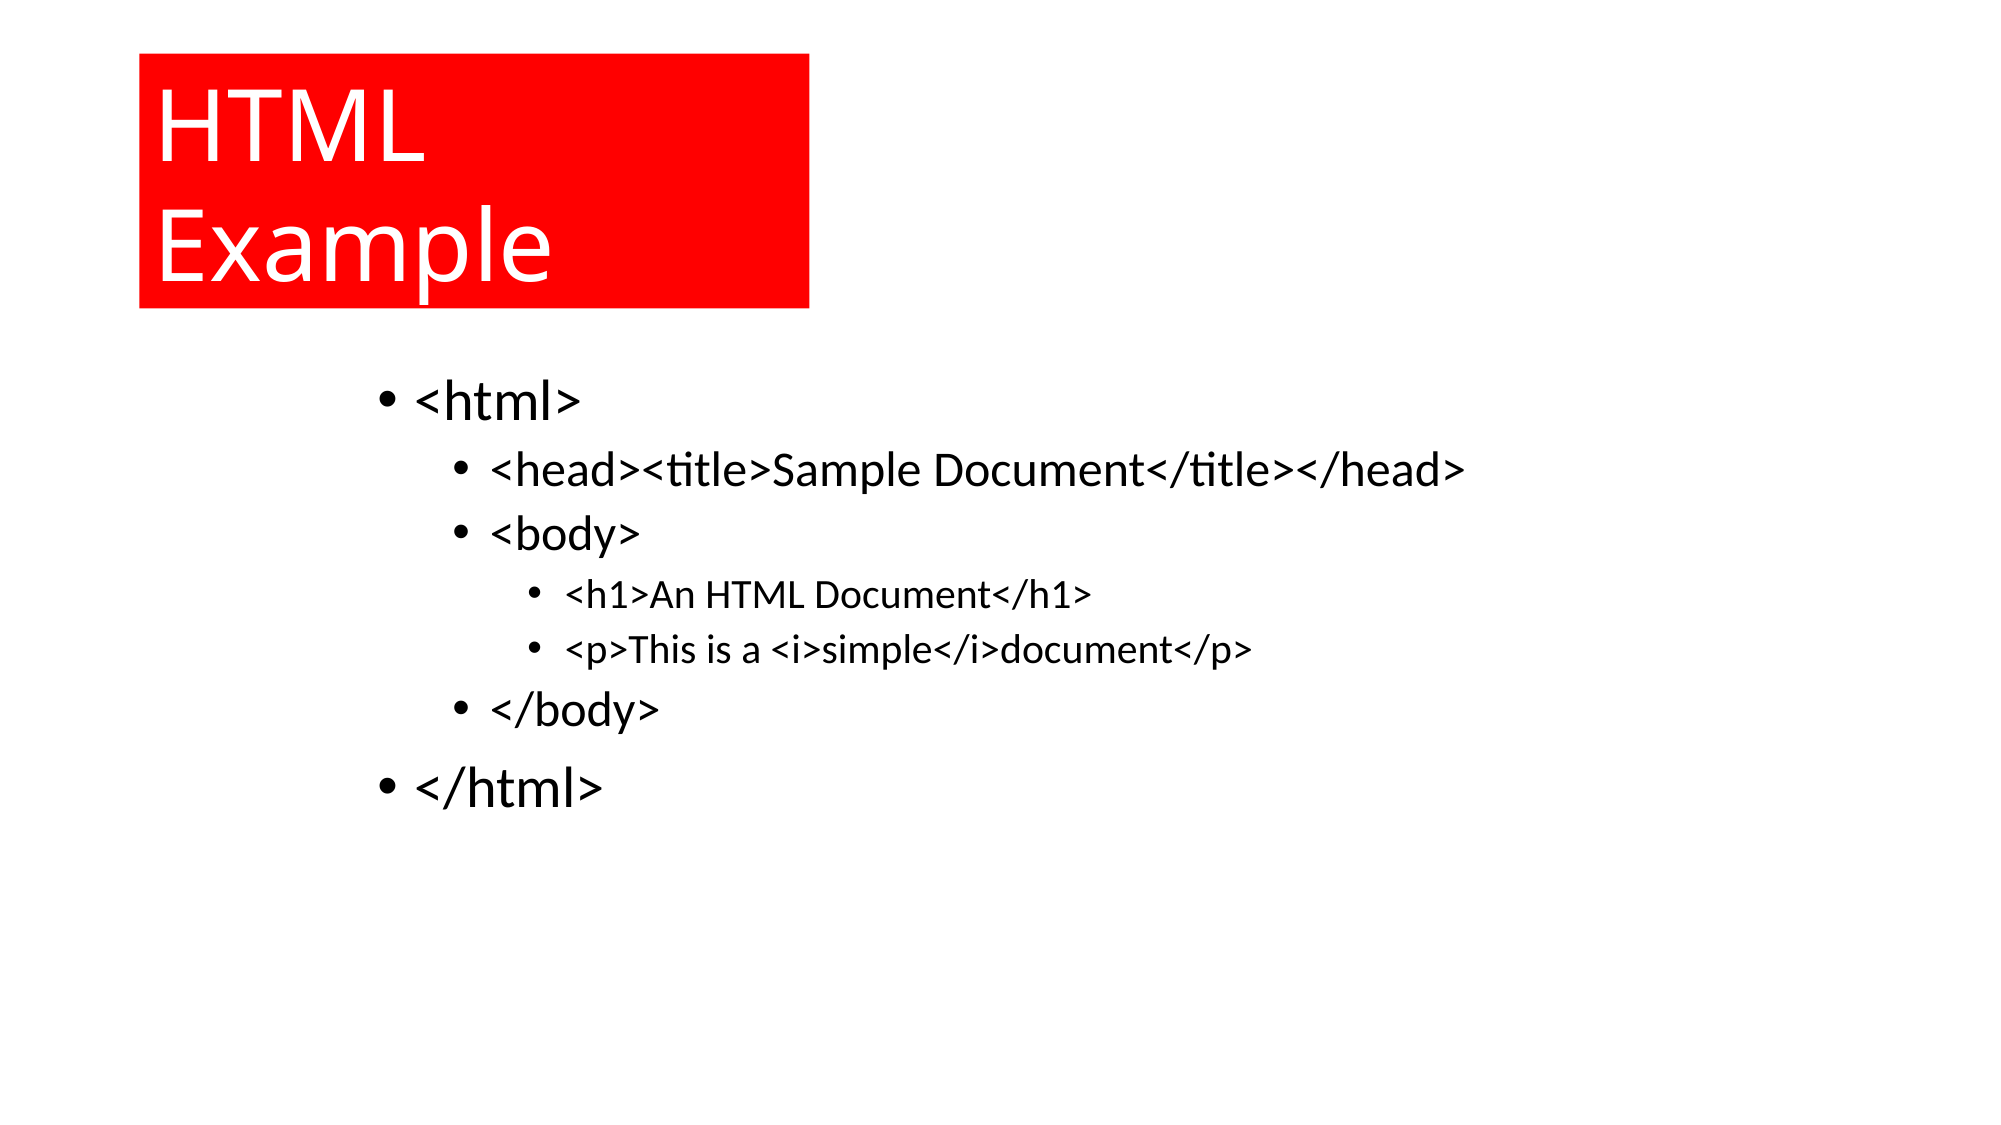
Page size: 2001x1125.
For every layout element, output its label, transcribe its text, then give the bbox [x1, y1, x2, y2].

list <html> <head><title>Sample Document</title></head> <body> <h1>An HTML Document</h1> <p>This is a <i>simple</i>document</p> </body> </html> [362, 362, 1638, 1047]
text_box HTML Example [139, 53, 810, 309]
